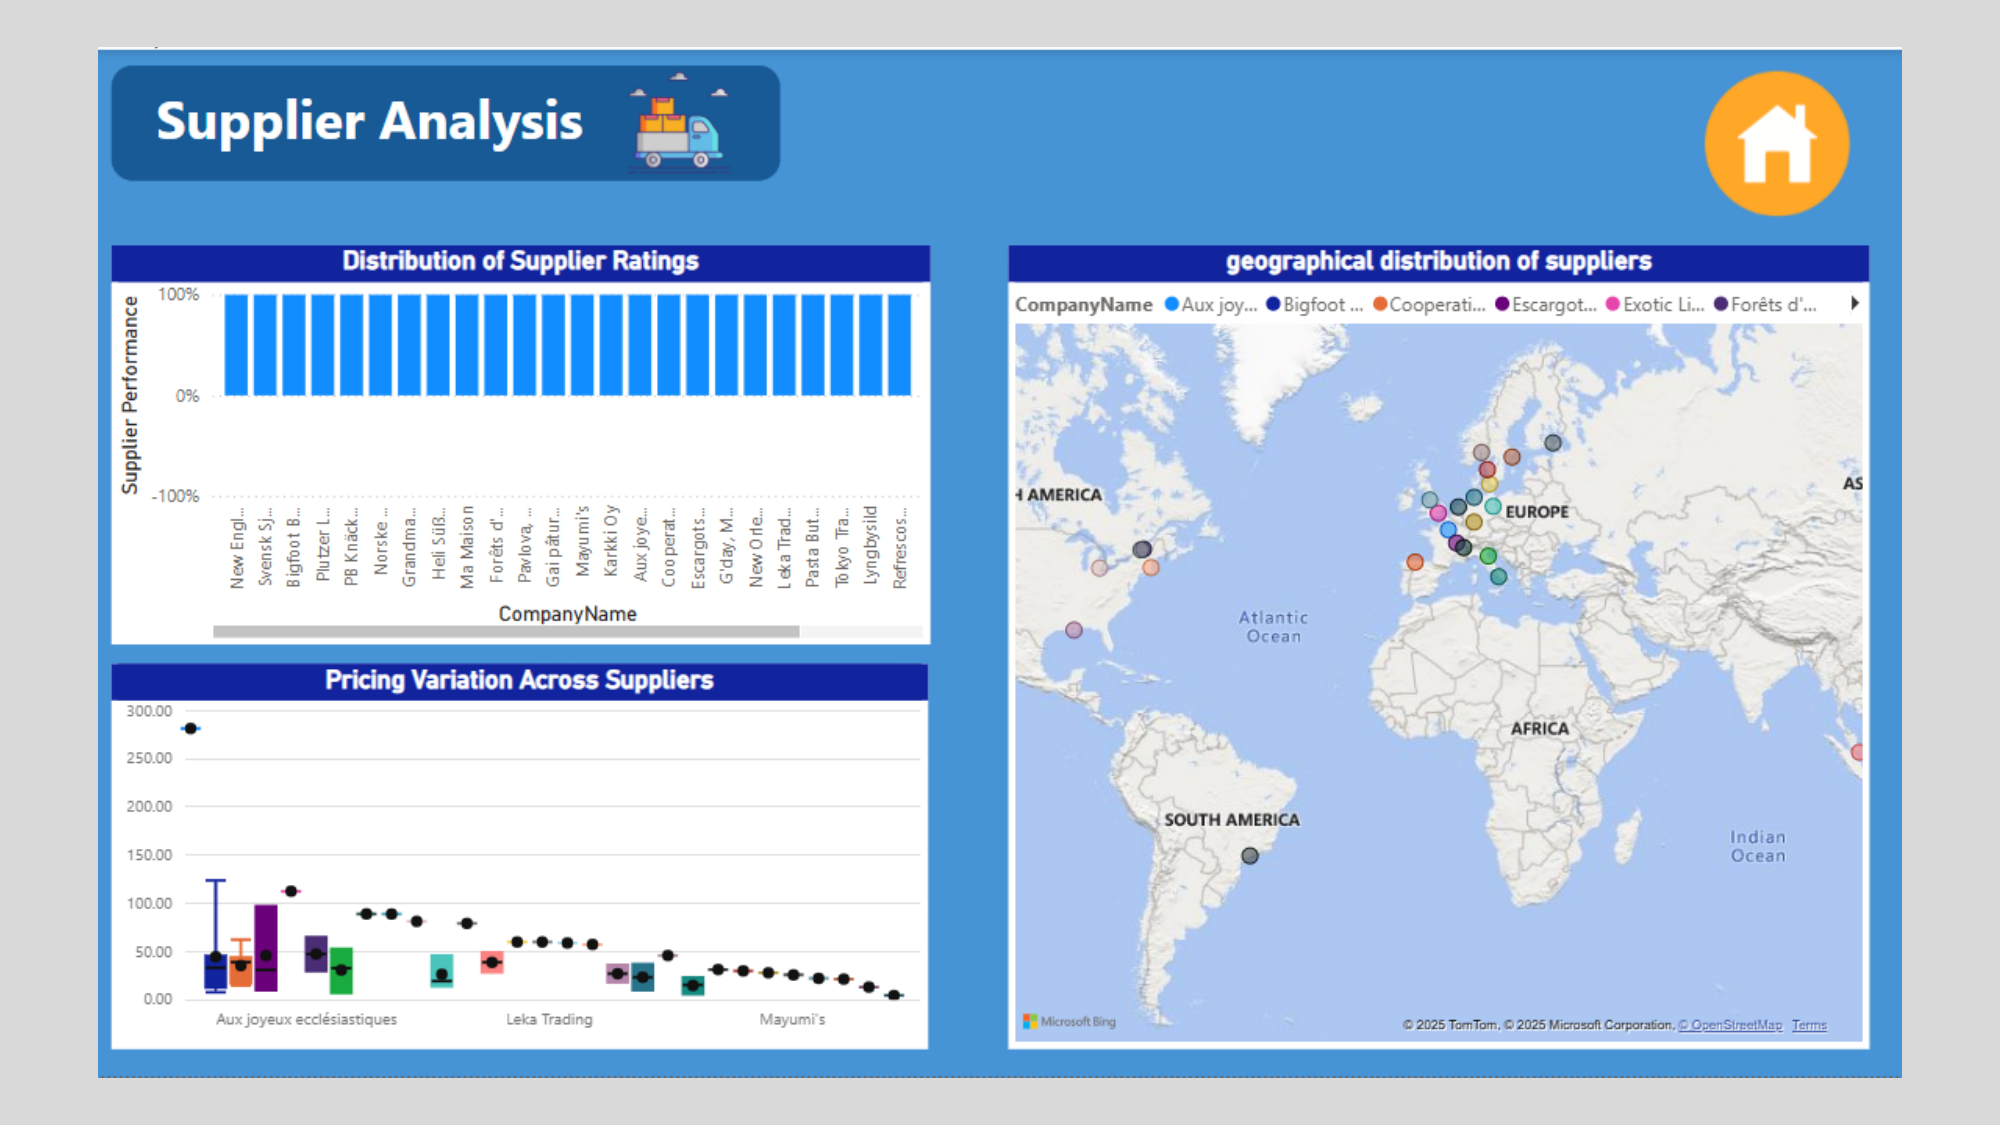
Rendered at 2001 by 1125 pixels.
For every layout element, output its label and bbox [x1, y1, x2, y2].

picture [98, 47, 1902, 1078]
